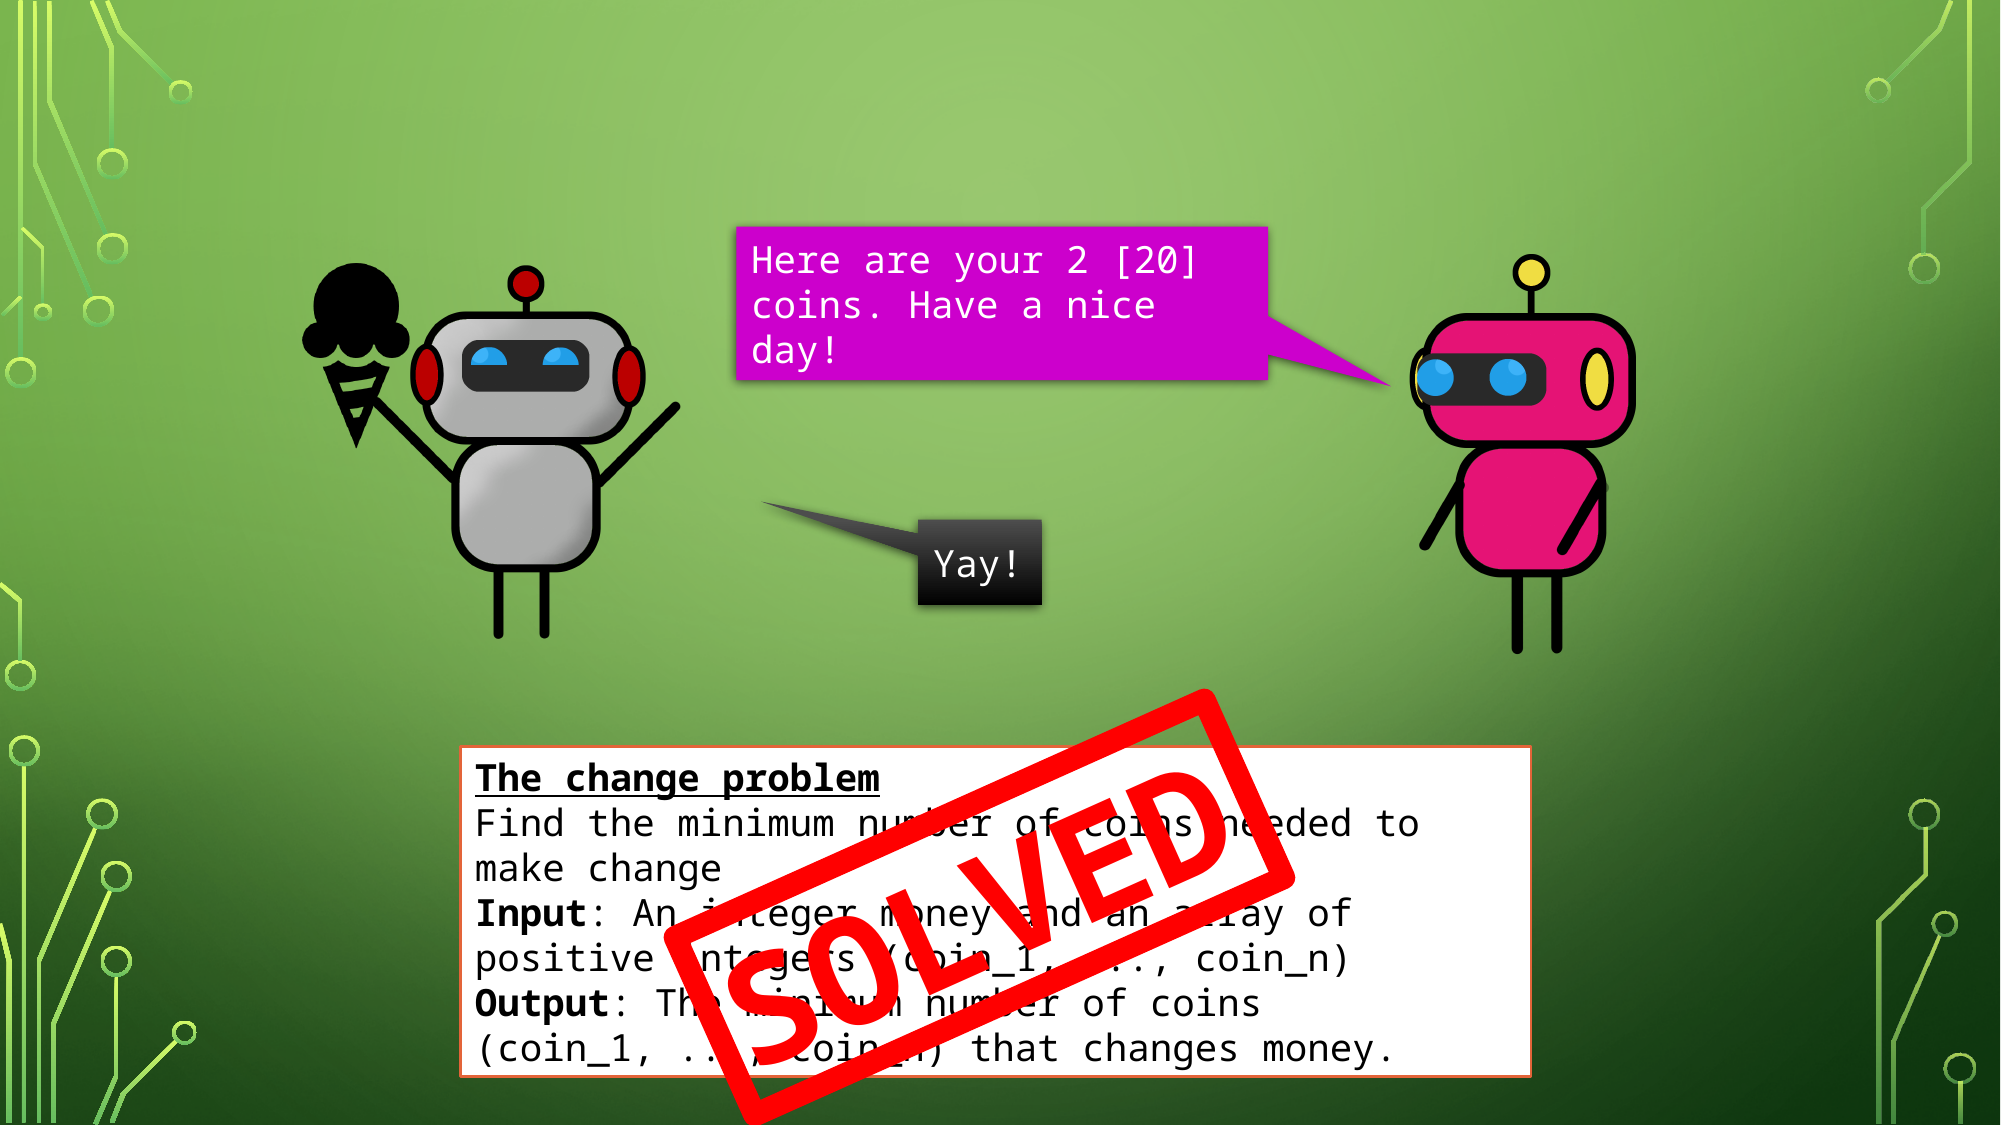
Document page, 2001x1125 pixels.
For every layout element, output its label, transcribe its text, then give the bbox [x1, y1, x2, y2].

text_box Here are your 2 [20] coins. Have a nice day! [786, 226, 1267, 381]
text_box SOLVED [675, 700, 1284, 1115]
picture [1267, 190, 1795, 718]
text_box Yay! [786, 506, 1042, 606]
picture [248, 190, 786, 710]
text_box The change problem Find the minimum number of coins needed to make change Input: An integer money and an array of positive integers (coin_1, ..., coin_n) Output: The minimum number of coins (coin_1, ..., coin_n) that changes money. [459, 745, 1101, 1078]
text_box The change problem Find the minimum number of coins needed to make change Input: An integer money and an array of positive integers (coin_1, ..., coin_n) Output: The minimum number of coins (coin_1, ..., coin_n) that changes money. [840, 745, 1532, 1078]
